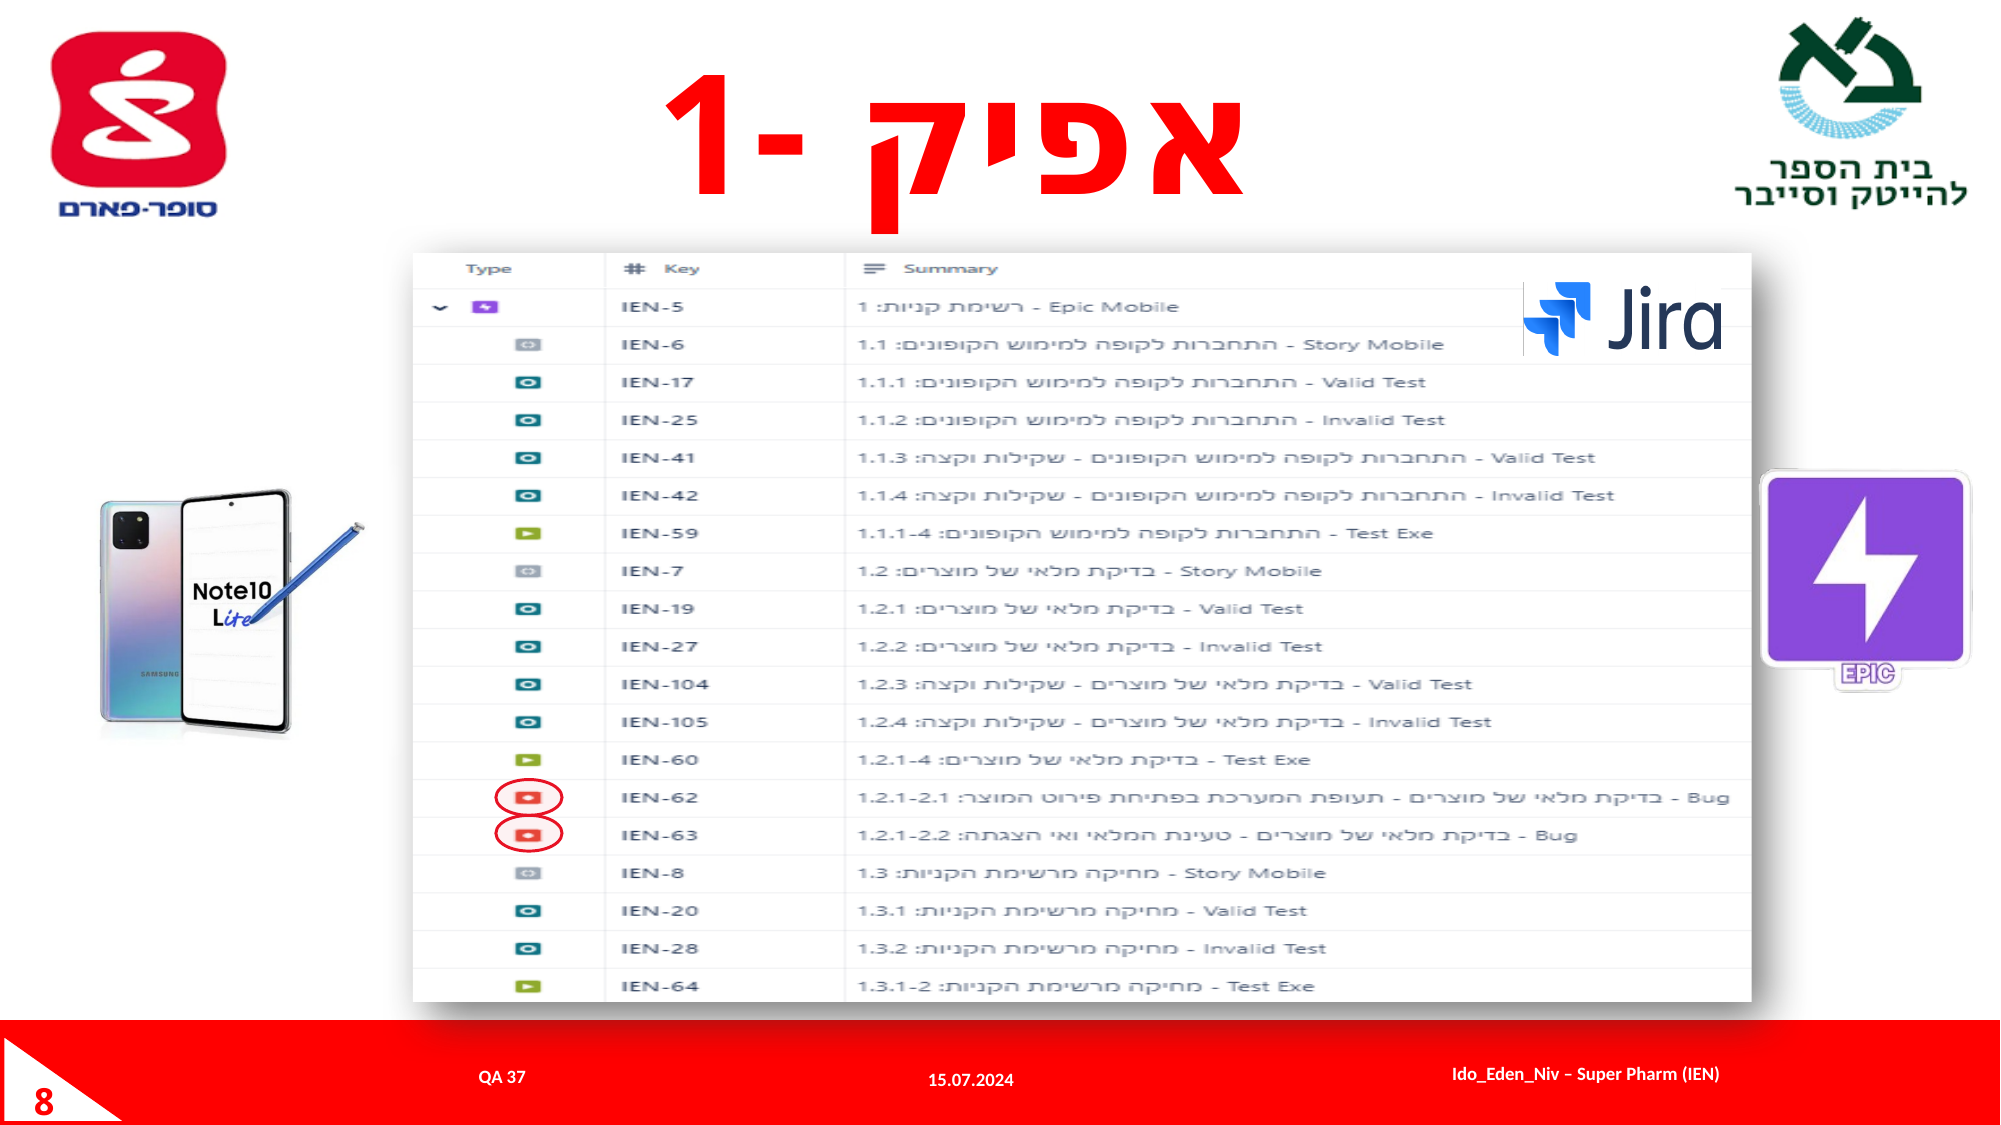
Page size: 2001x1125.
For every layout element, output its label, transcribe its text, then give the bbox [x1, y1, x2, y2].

picture [21, 446, 411, 775]
picture [412, 232, 2000, 1003]
text_box 8 [1, 1031, 133, 1125]
text_box Ido_Eden_Niv – Super Pharm (IEN) [1437, 1036, 1945, 1109]
text_box אפיק -1 [375, 19, 1542, 235]
picture [1722, 12, 1978, 226]
text_box 15.07.2024 [912, 1051, 1421, 1115]
text_box QA 37 [463, 1051, 972, 1112]
picture [21, 27, 238, 226]
text_box [0, 1020, 2000, 1125]
